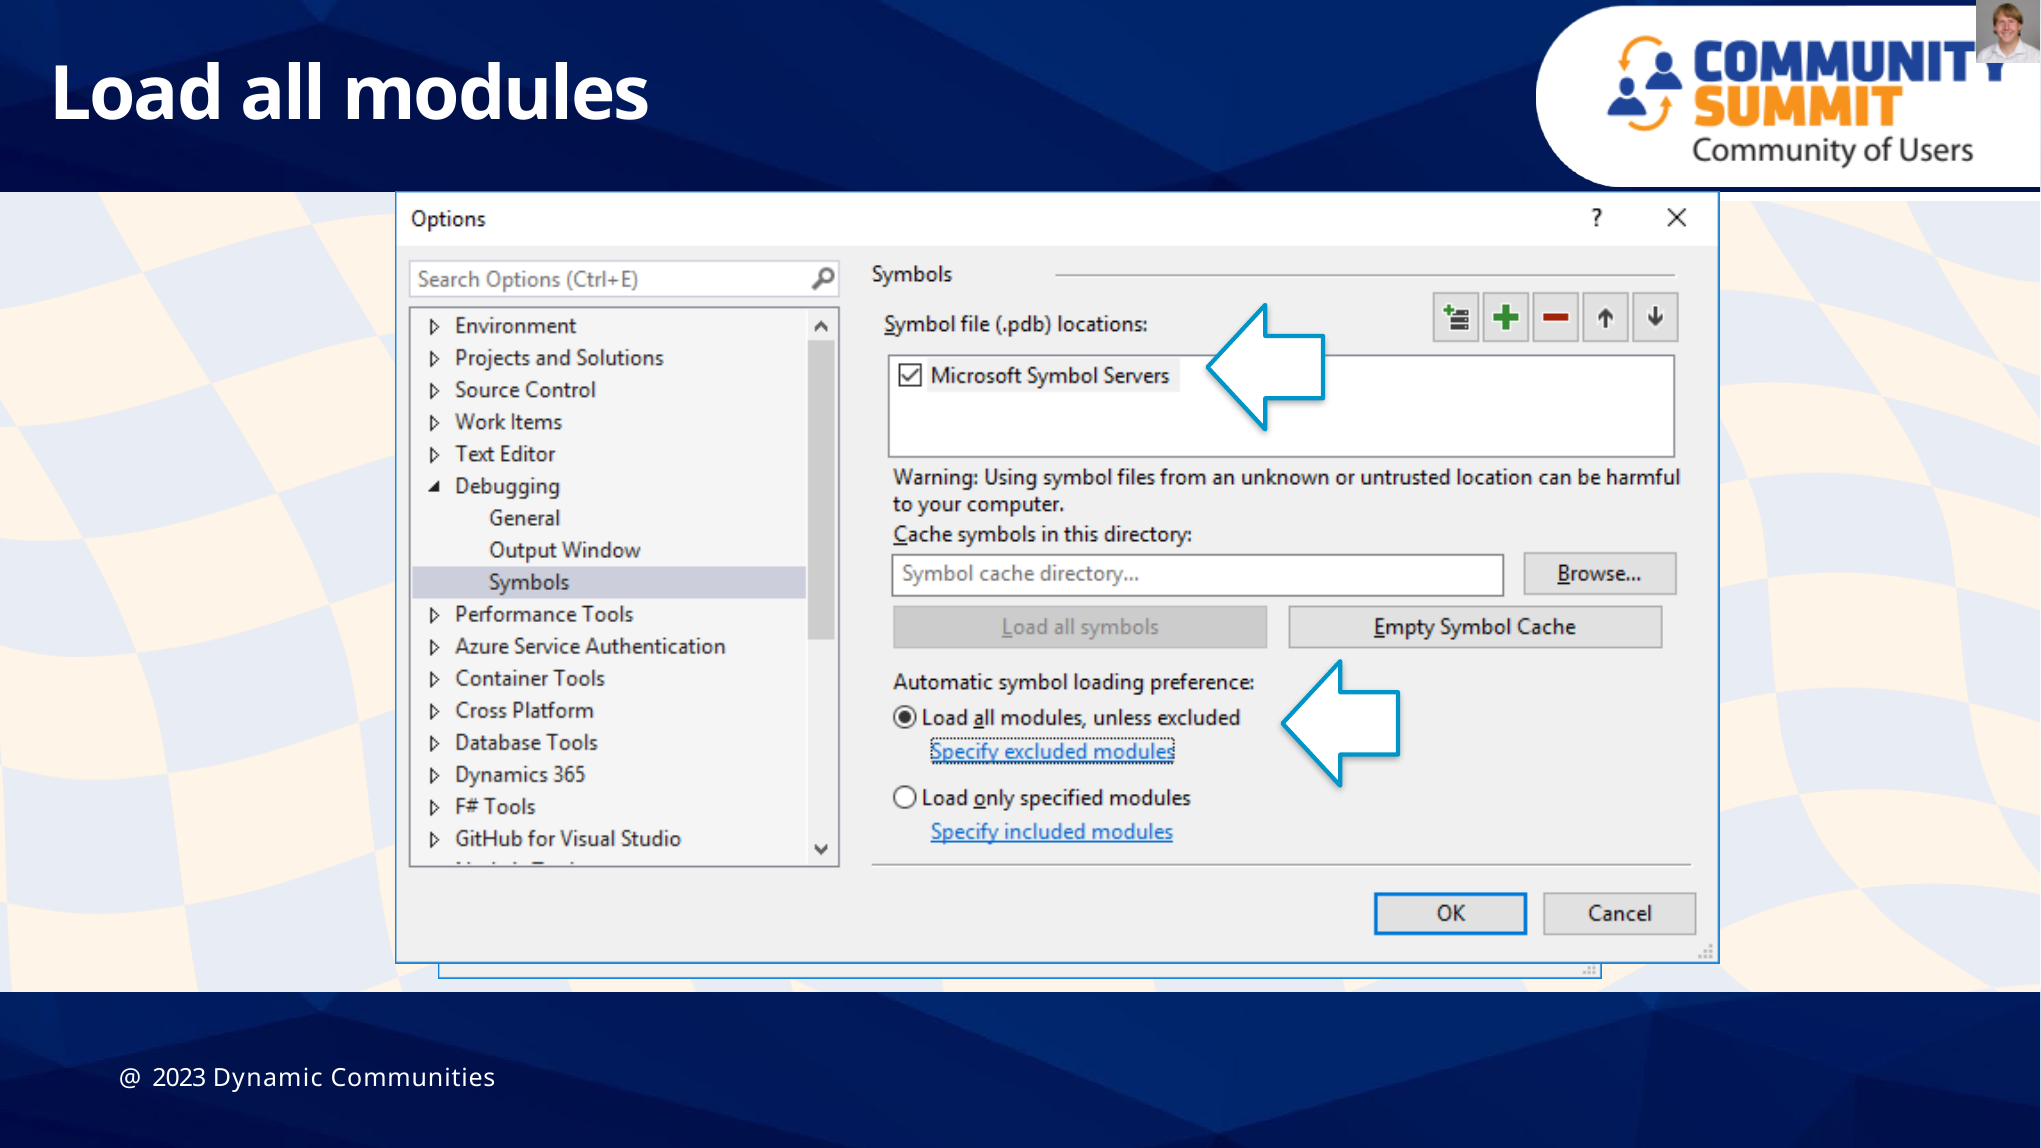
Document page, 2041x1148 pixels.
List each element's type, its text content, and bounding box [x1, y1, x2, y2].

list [438, 964, 1602, 979]
picture [1620, 0, 2041, 64]
title Load all modules [25, 0, 1620, 191]
picture [0, 0, 2041, 1148]
